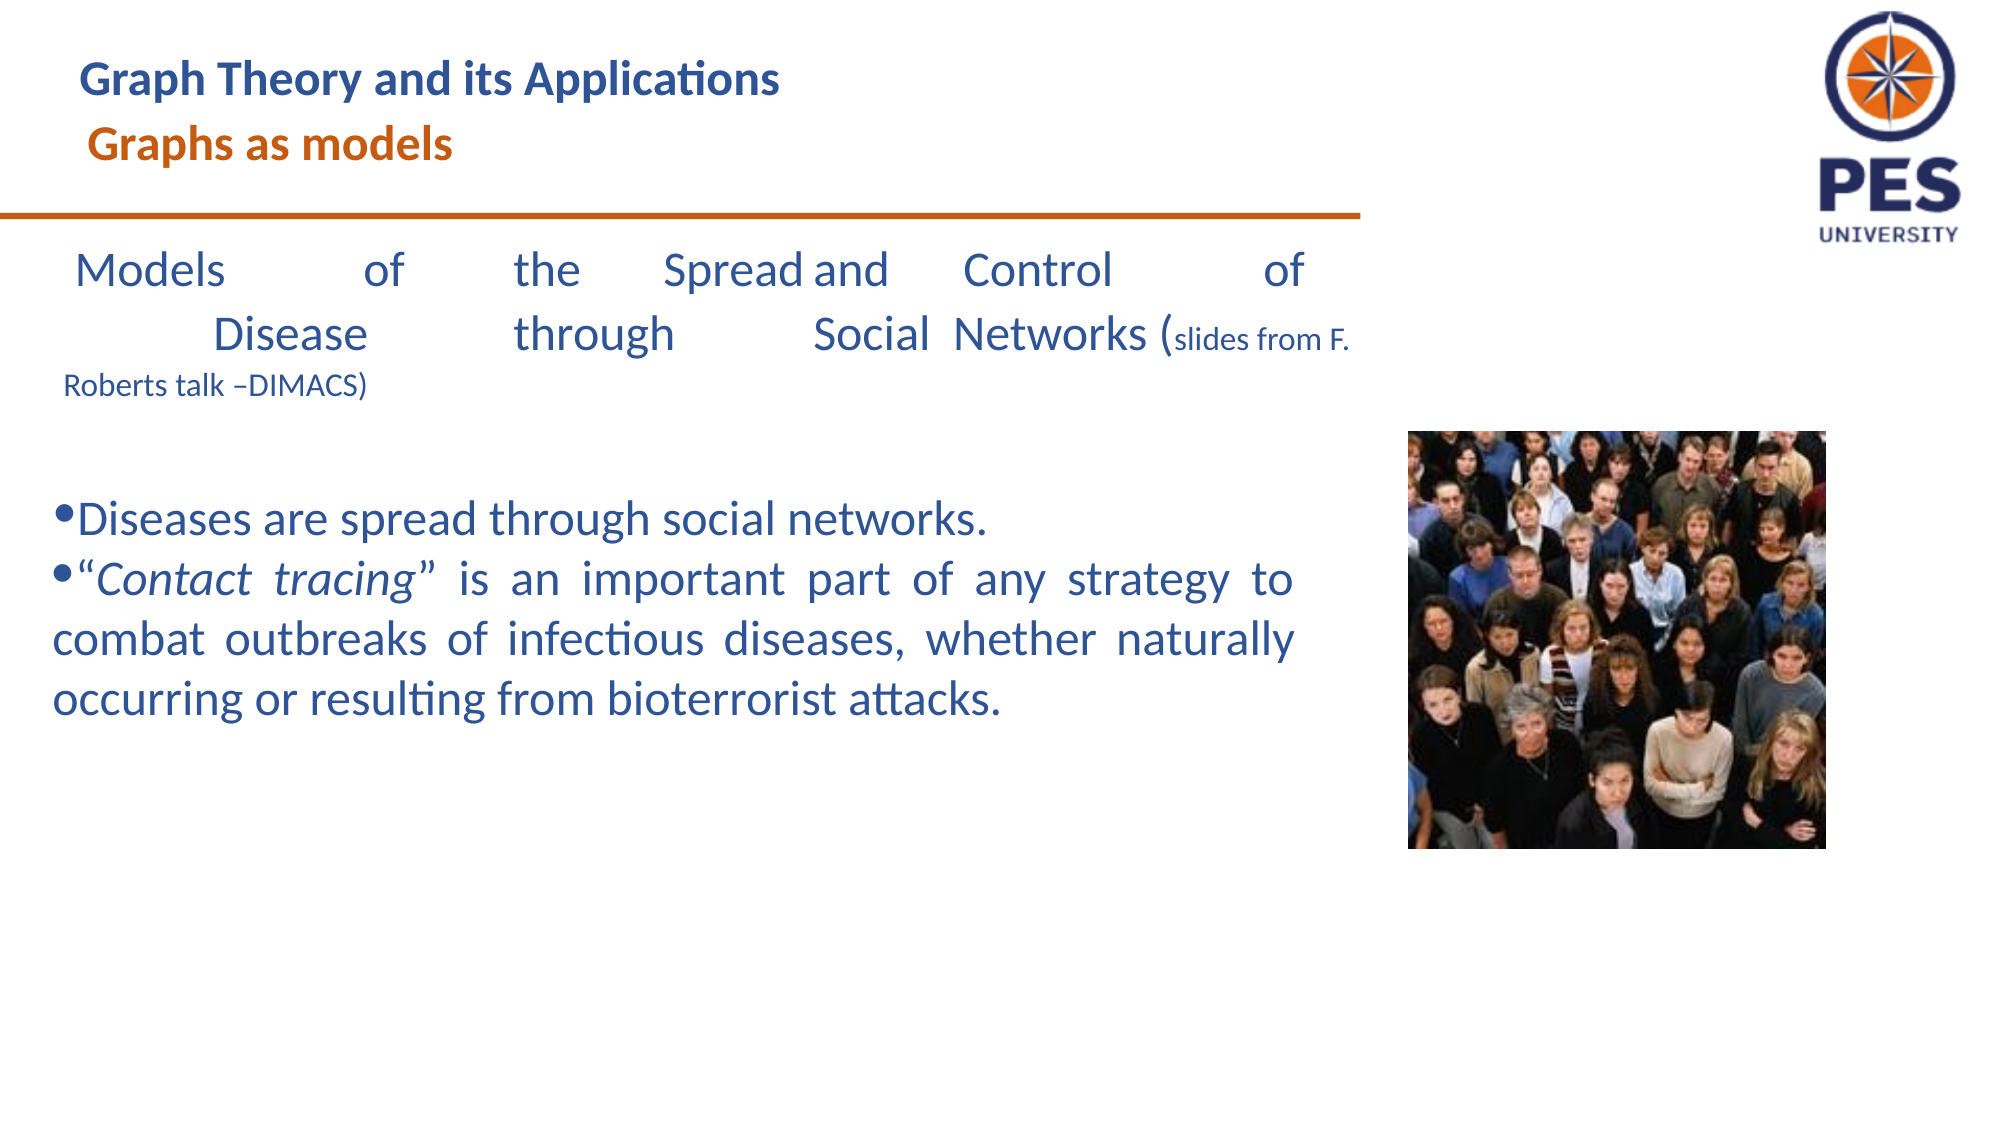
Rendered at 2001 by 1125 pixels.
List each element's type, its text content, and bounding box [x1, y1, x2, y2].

picture [1408, 431, 1826, 849]
picture [1784, 0, 2000, 277]
text_box Graph Theory and its Applications Graphs as models Models of the Spread and Control of Disease through Social Networks (slides from F. Roberts talk –DIMACS) Diseases are spread through social networks. “Contact tracing” is an important part of any strategy to combat outbreaks of infectious diseases, whether naturally occurring or resulting from bioterrorist attacks. [50, 37, 1410, 726]
